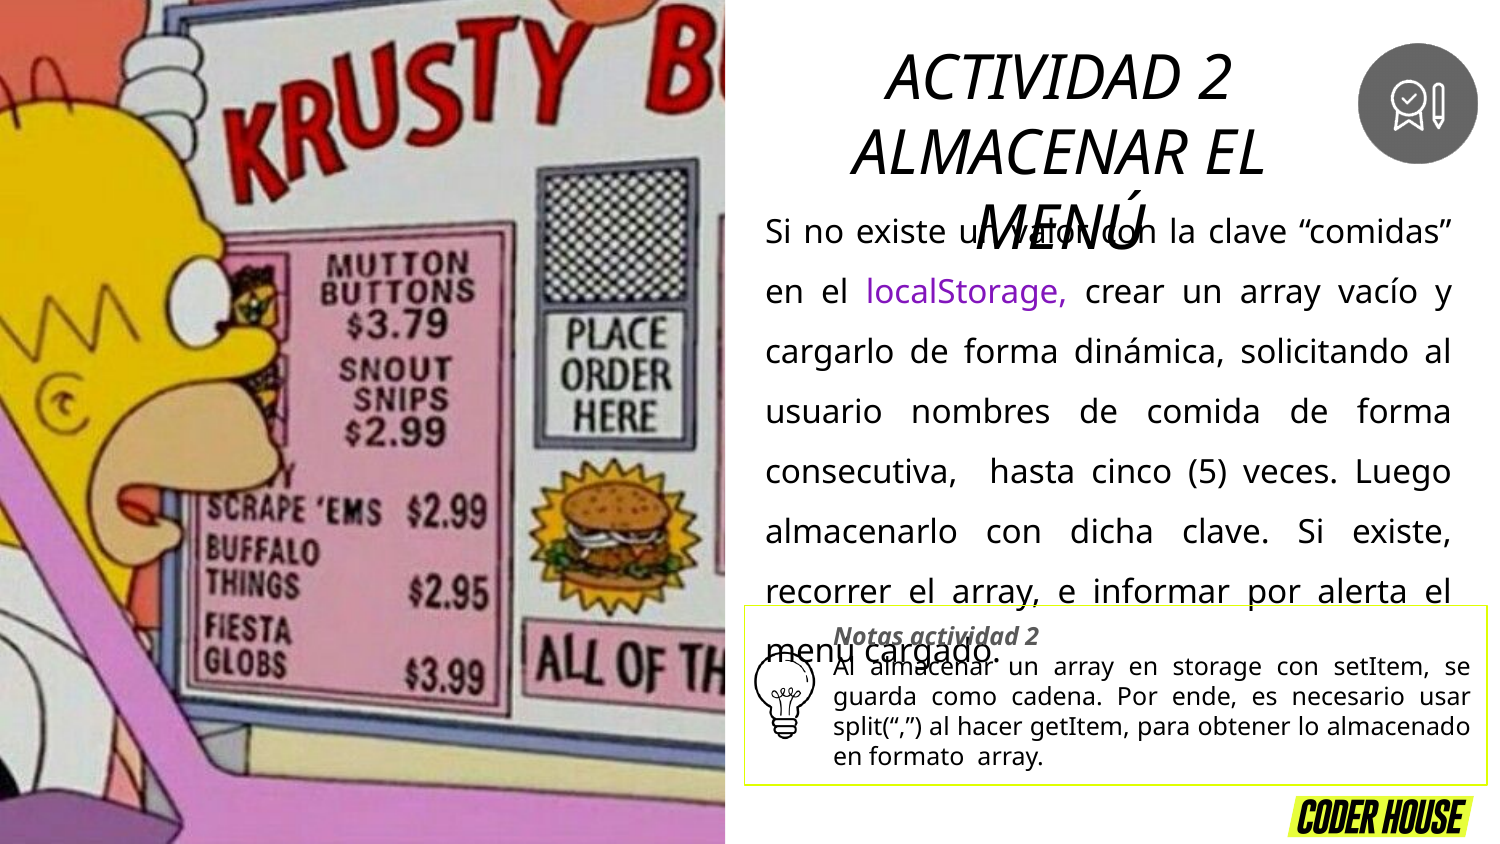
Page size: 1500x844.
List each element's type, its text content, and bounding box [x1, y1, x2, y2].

text_box Si no existe un valor con la clave “comidas” en el localStorage, crear un array vacío y cargarlo de forma dinámica, solicitando al usuario nombres de comida de forma consecutiva, hasta cinco (5) veces. Luego almacenarlo con dicha clave. Si existe, recorrer el array, e informar por alerta el menú cargado. [750, 175, 1468, 604]
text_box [744, 605, 1488, 758]
picture [1358, 43, 1479, 164]
picture [0, 0, 726, 844]
picture [1283, 789, 1479, 844]
text_box ACTIVIDAD 2 ALMACENAR EL MENÚ [749, 22, 1371, 185]
